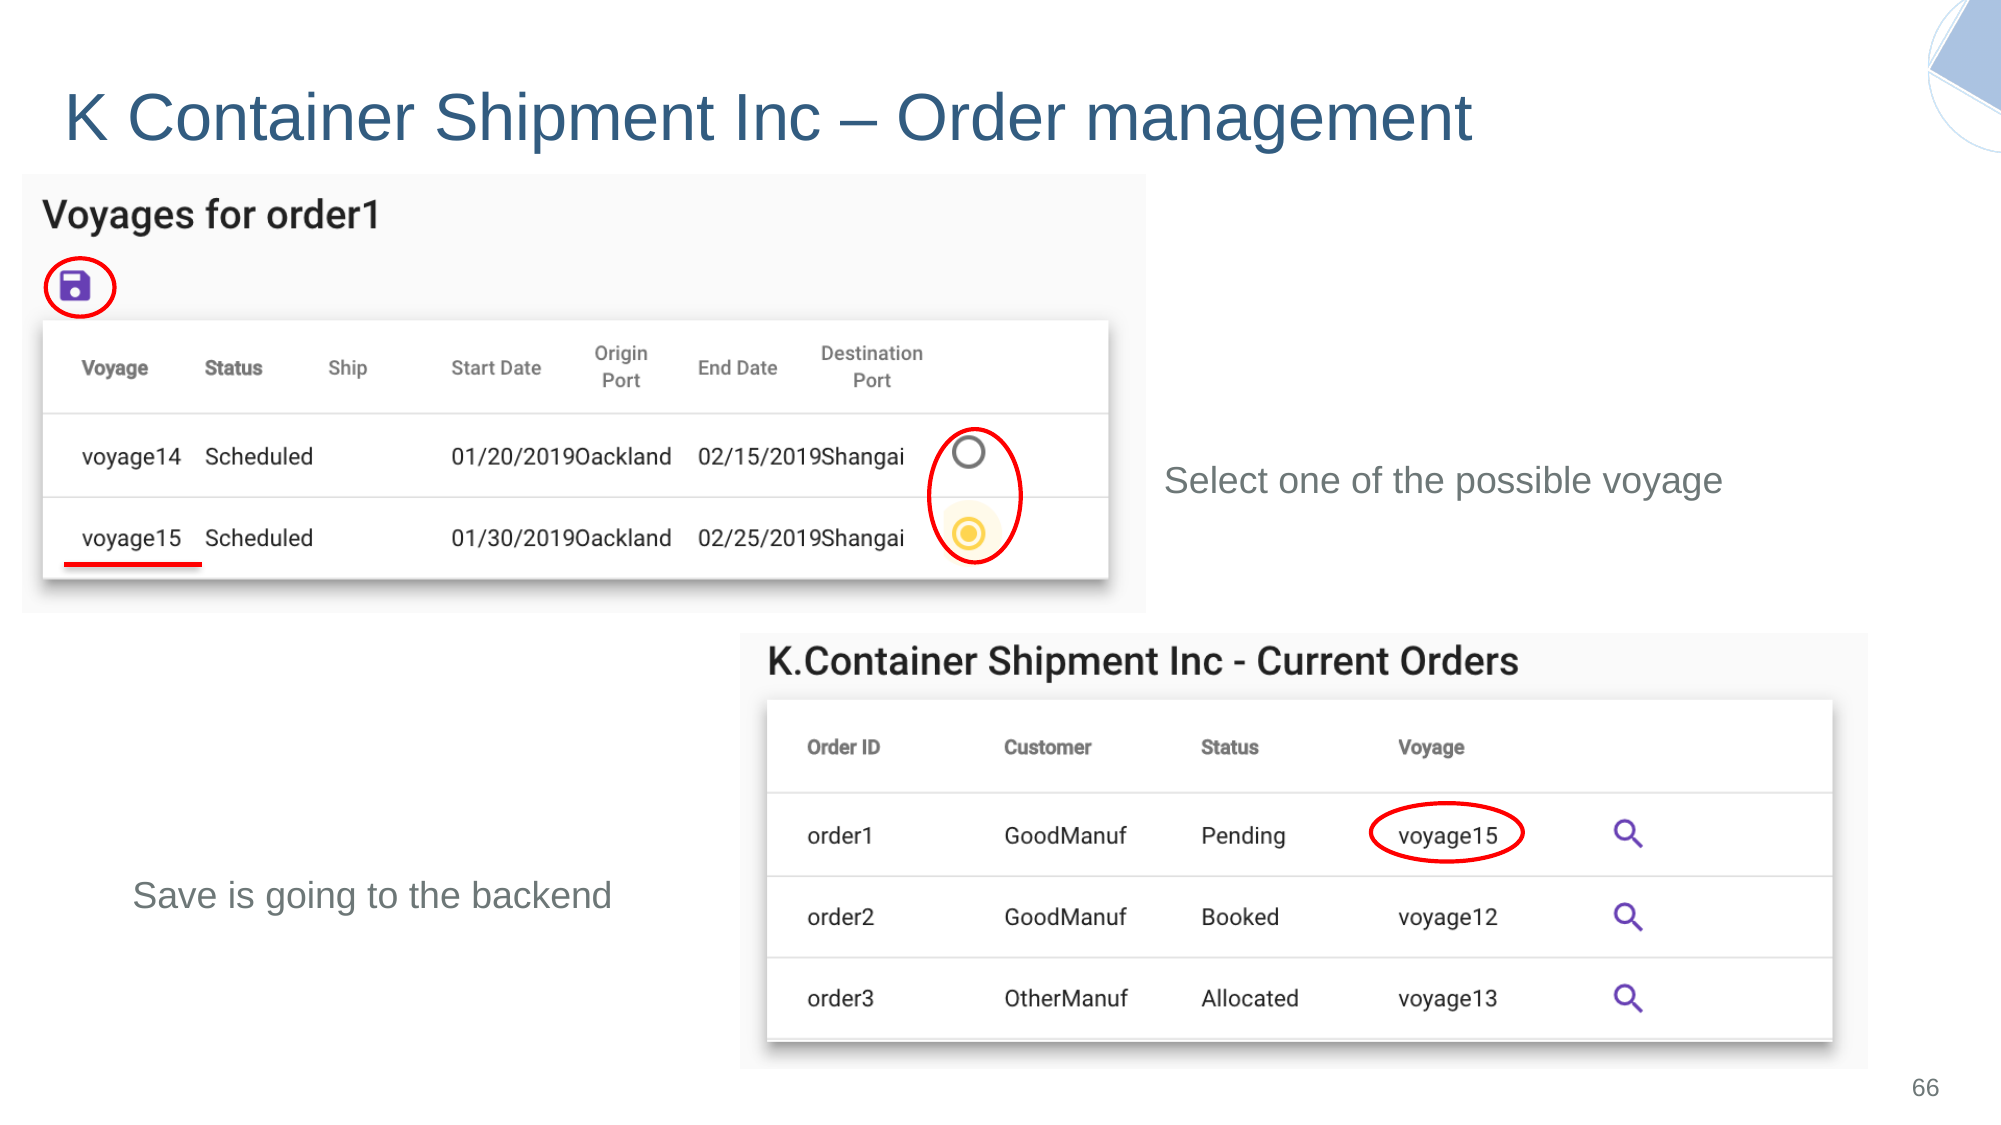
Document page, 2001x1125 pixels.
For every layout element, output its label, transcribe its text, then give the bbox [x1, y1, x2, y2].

text_box Select one of the possible voyage [1151, 448, 1739, 509]
title K Container Shipment Inc – Order management [64, 9, 1850, 155]
text_box Submit order Update Order Accept Order Get Submitted Orders [1924, 0, 2001, 154]
picture [22, 174, 1147, 613]
picture [739, 633, 1868, 1070]
slide_number 66 [1867, 1056, 1955, 1117]
text_box Save is going to the backend [117, 863, 628, 924]
